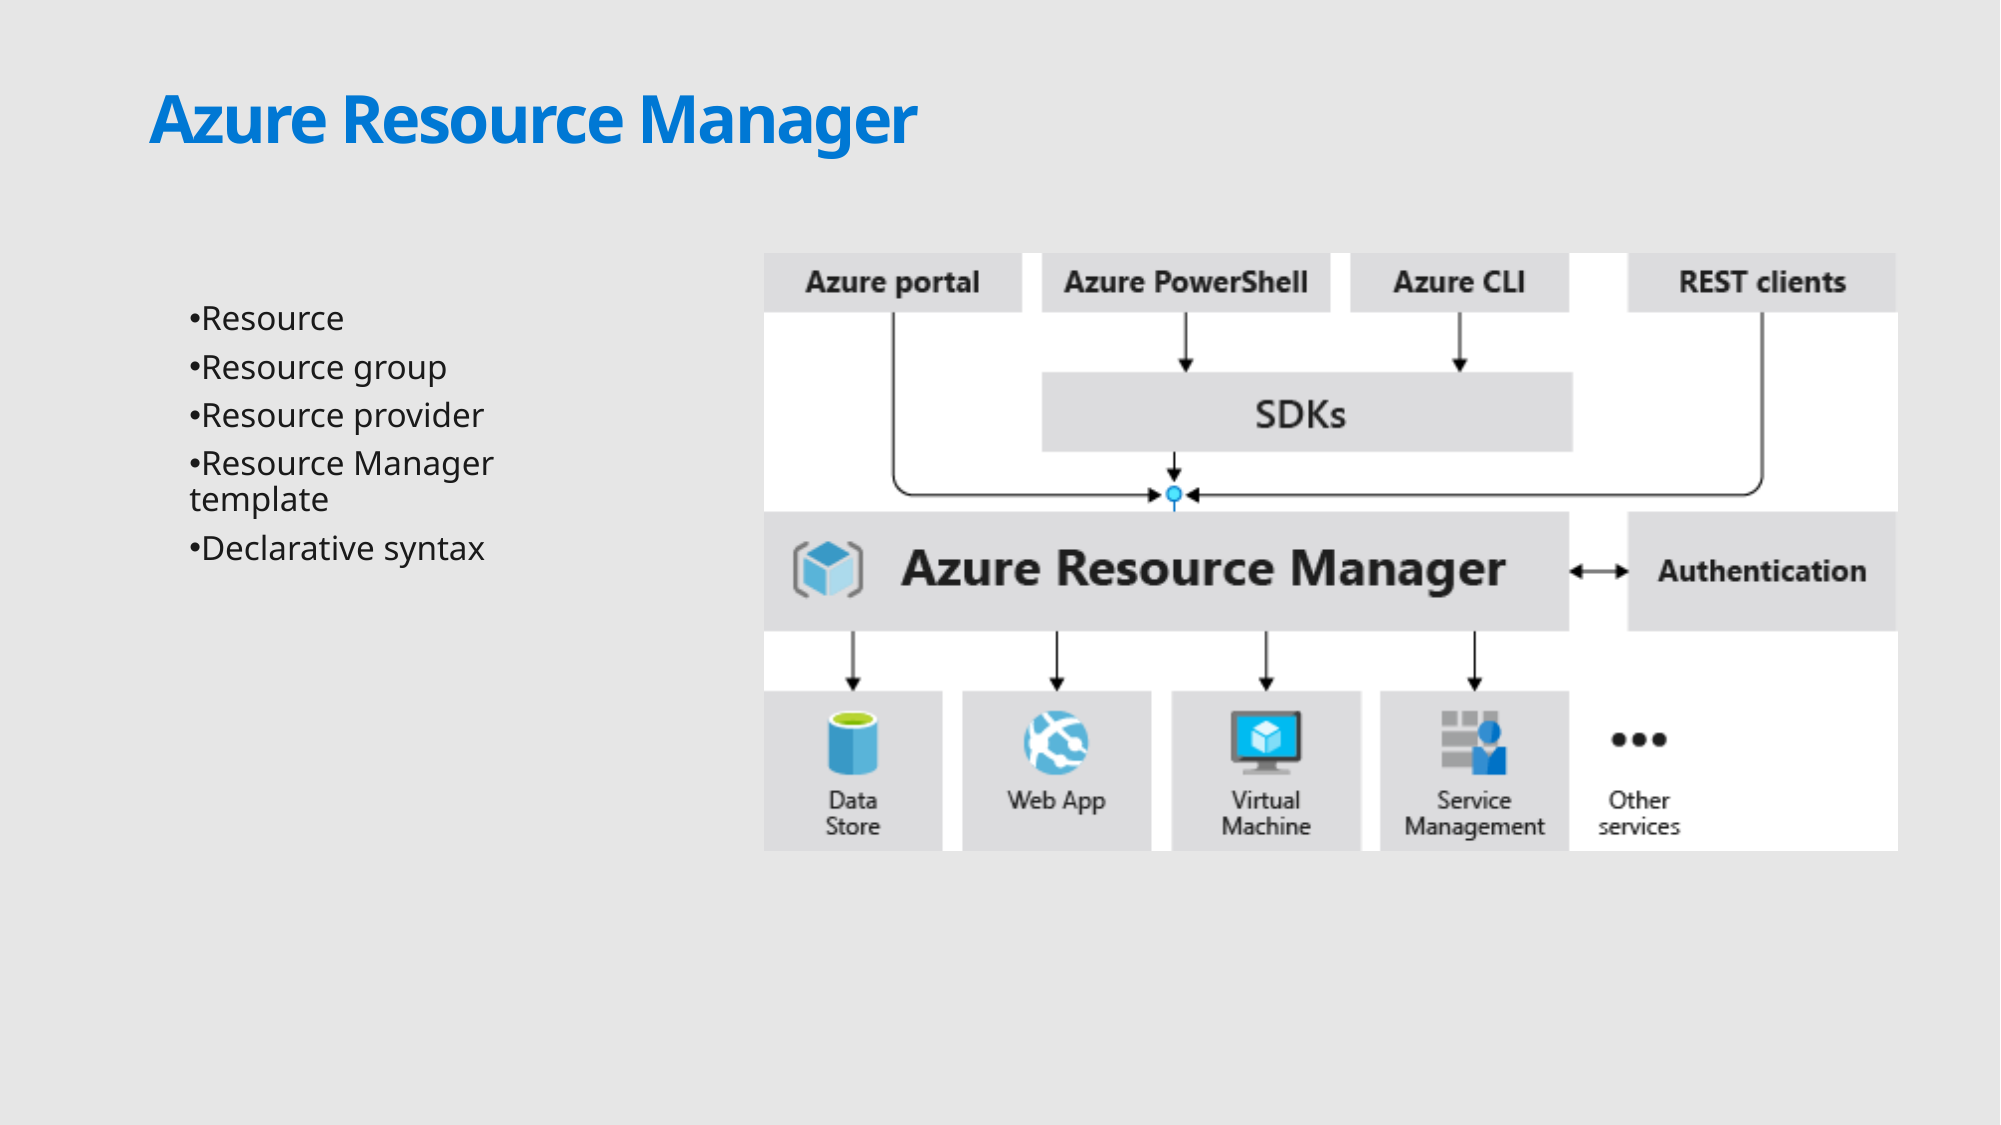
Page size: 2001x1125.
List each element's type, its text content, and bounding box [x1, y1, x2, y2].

picture [764, 253, 1898, 852]
text_box Resource Resource group Resource provider Resource Manager template Declarative syntax [174, 294, 613, 693]
title Azure Resource Manager [134, 30, 1575, 203]
